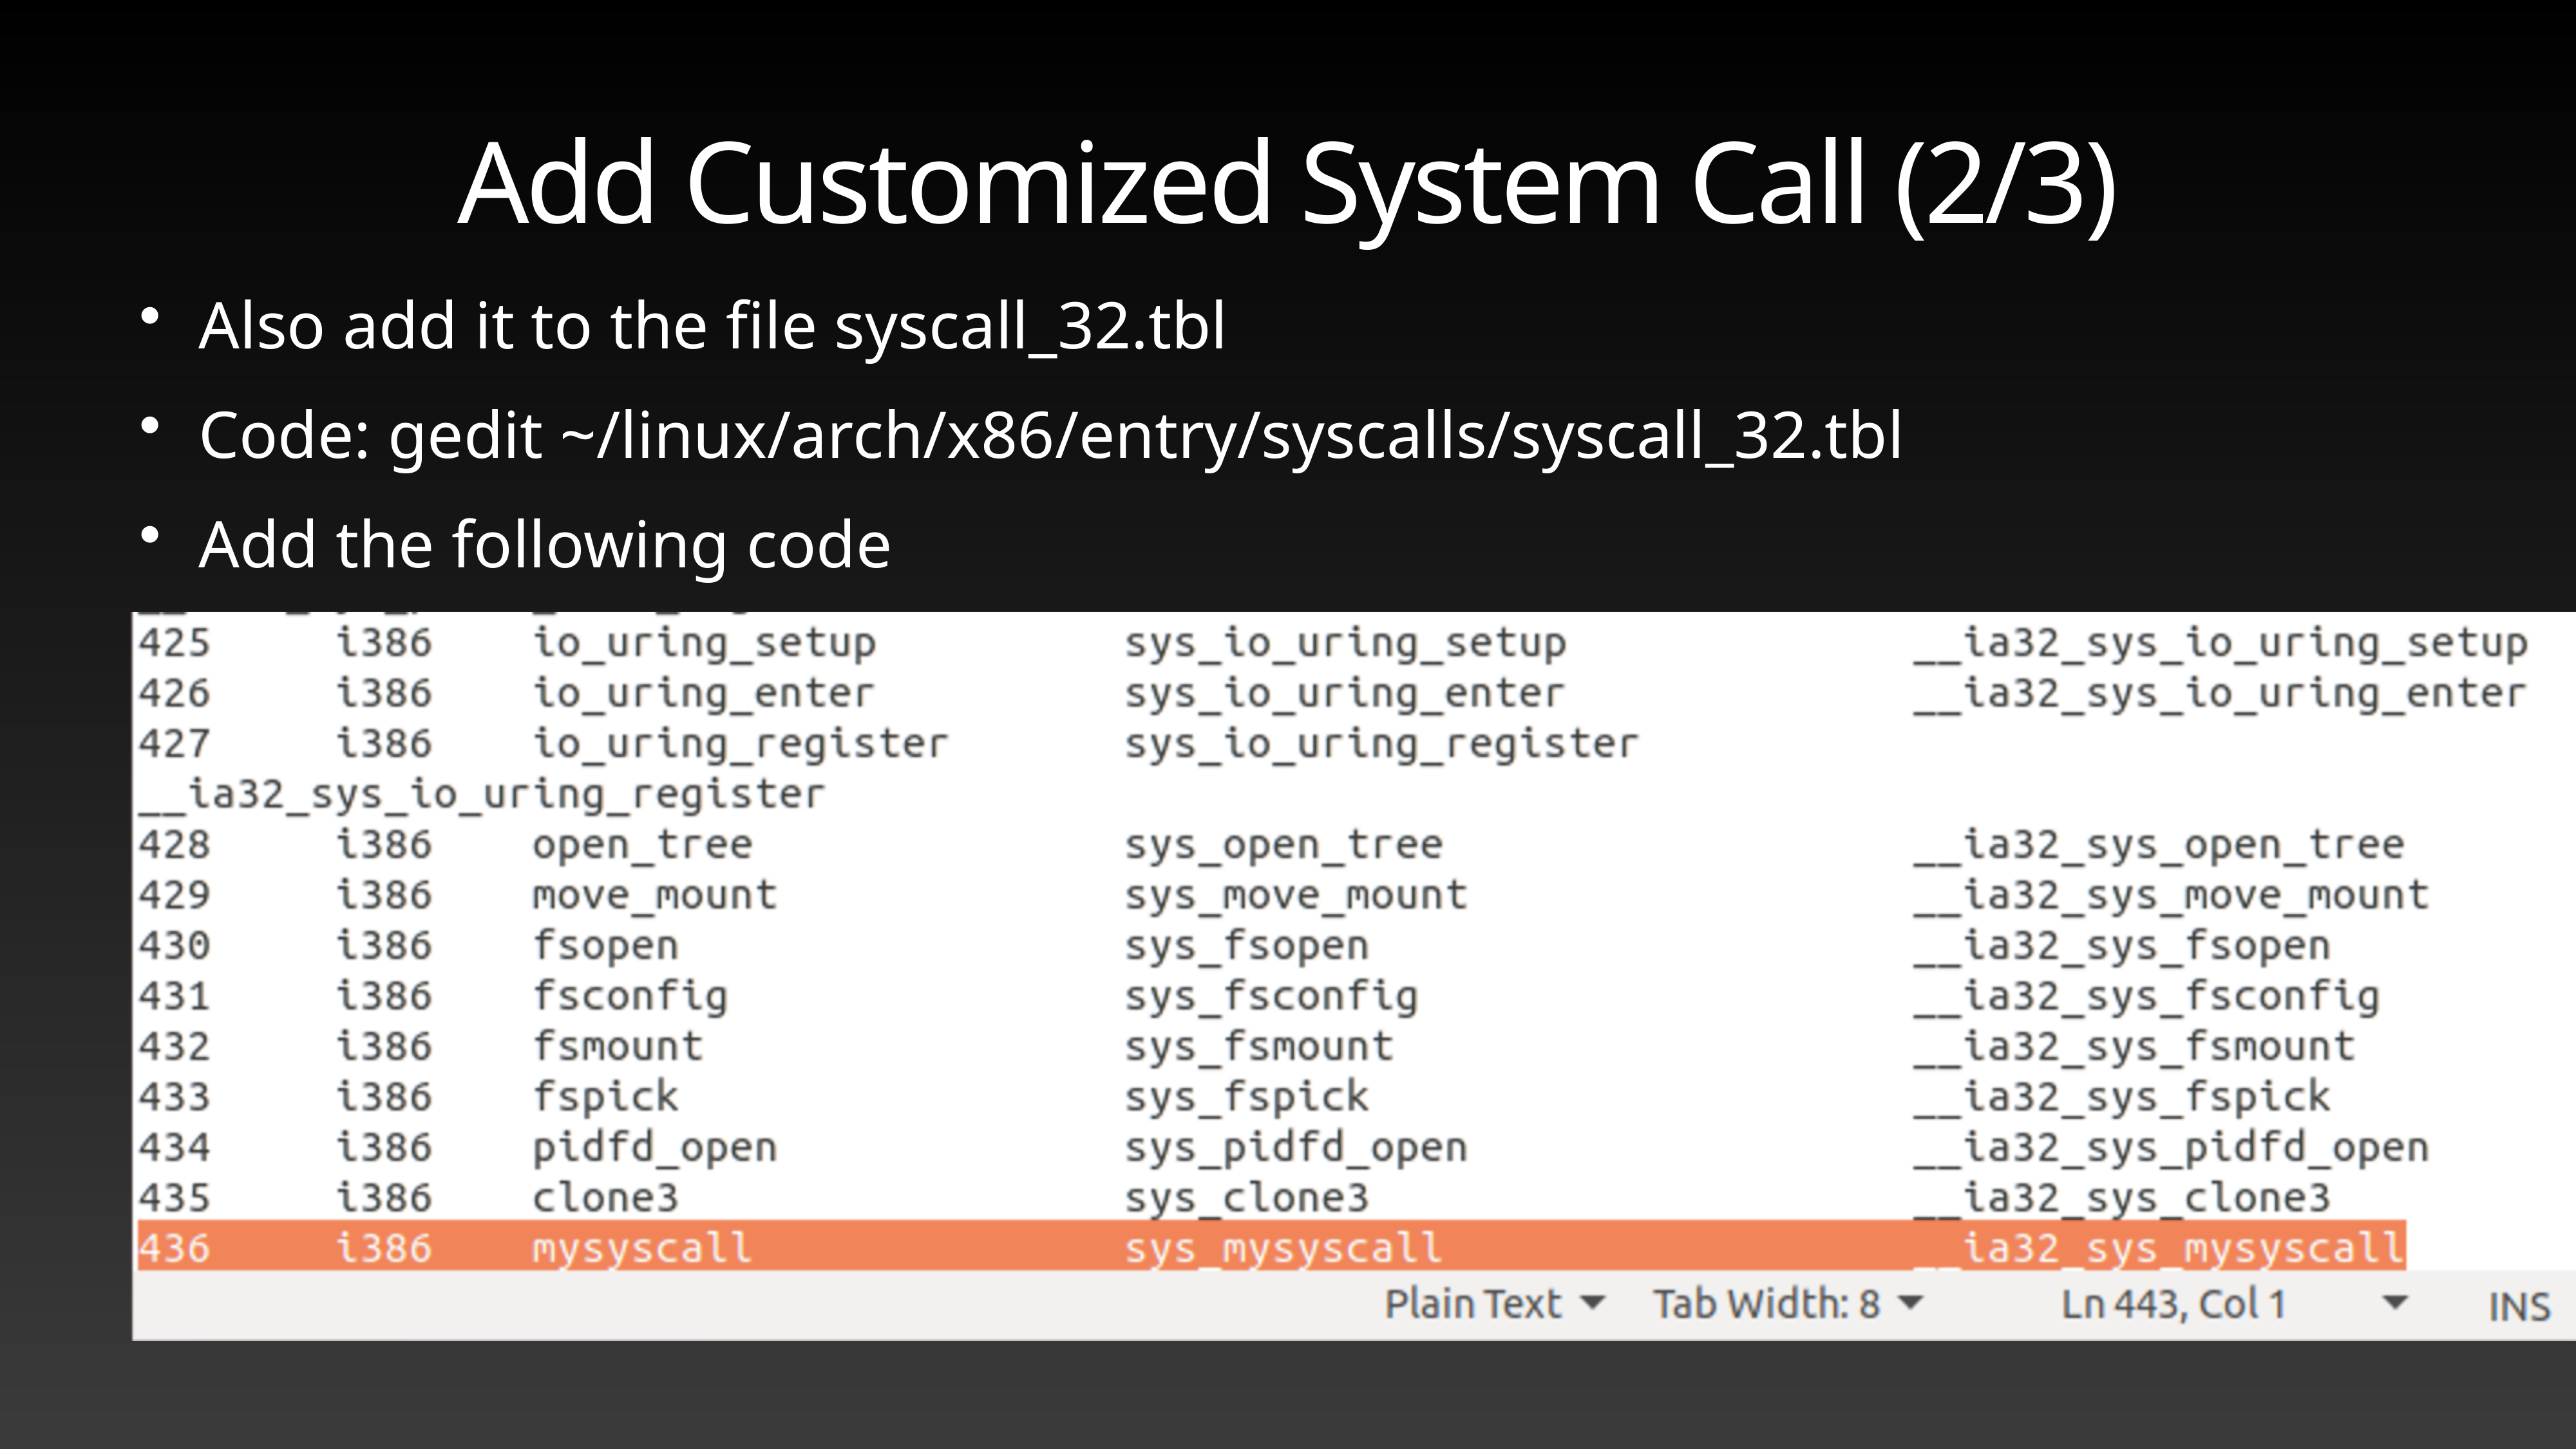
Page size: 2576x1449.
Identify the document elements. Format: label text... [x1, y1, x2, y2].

list Also add it to the file syscall_32.tbl Code: gedit ~/linux/arch/x86/entry/syscalls/syscall_32.tbl Add the following code [133, 278, 2443, 611]
picture [129, 611, 2576, 1341]
title Add Customized System Call (2/3) [133, 85, 2443, 251]
